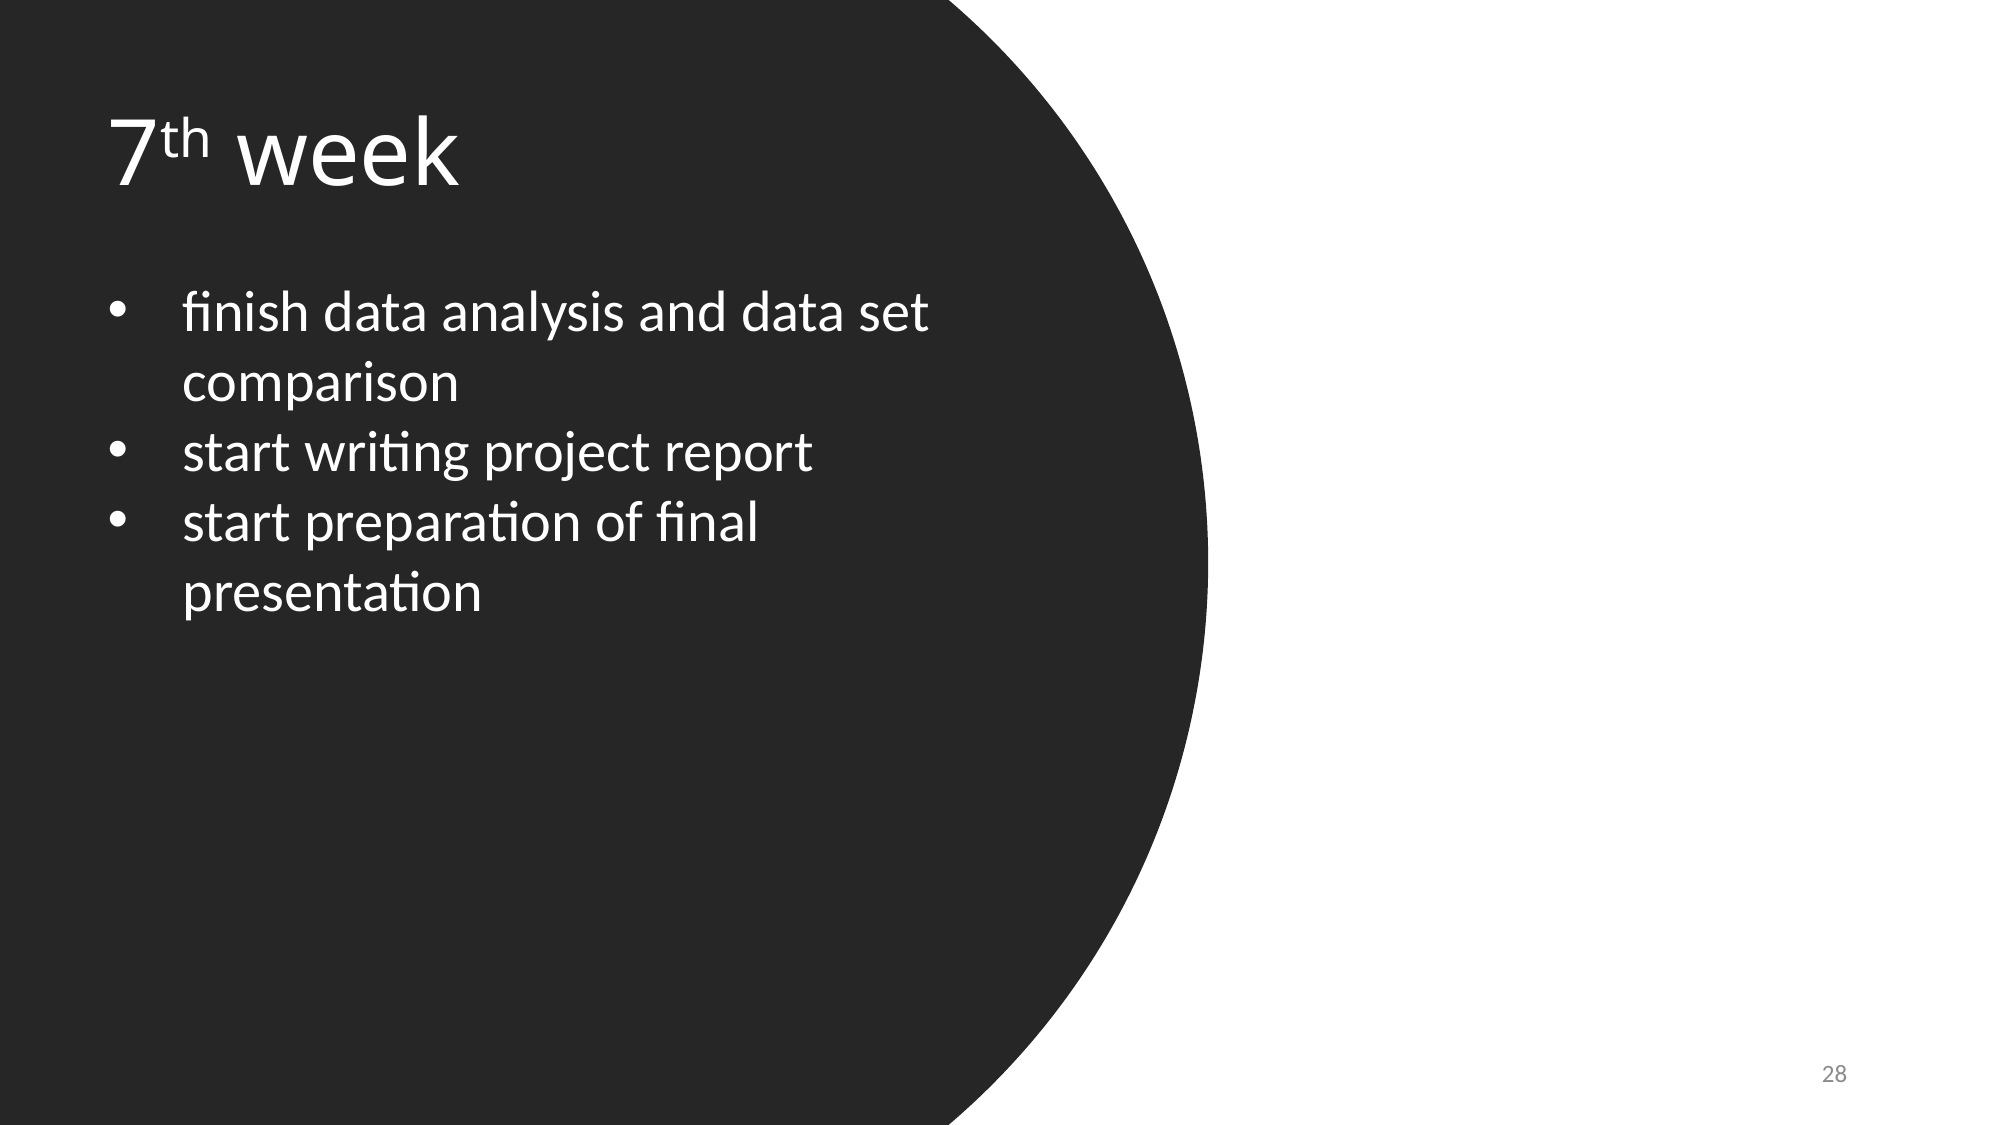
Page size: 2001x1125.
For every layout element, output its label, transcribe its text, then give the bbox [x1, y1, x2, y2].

text_box [0, 0, 1209, 1125]
text_box 7th week finish data analysis and data set comparison start writing project report start preparation of final presentation [93, 85, 1027, 701]
slide_number 28 [1412, 1042, 1863, 1103]
